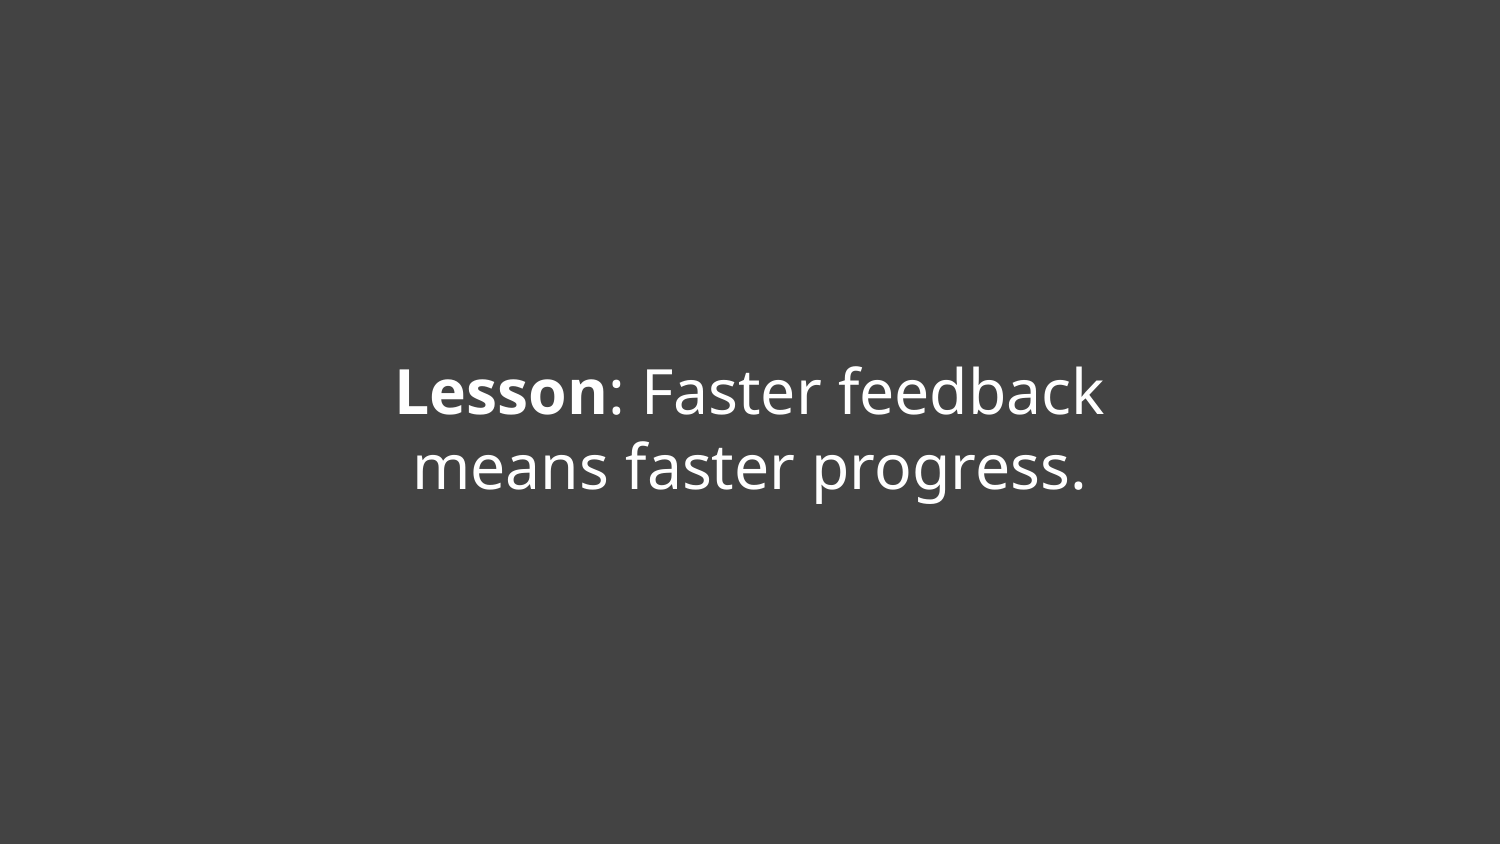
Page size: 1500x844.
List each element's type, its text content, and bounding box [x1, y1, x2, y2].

text_box Lesson: Faster feedback means faster progress. [304, 210, 1196, 644]
